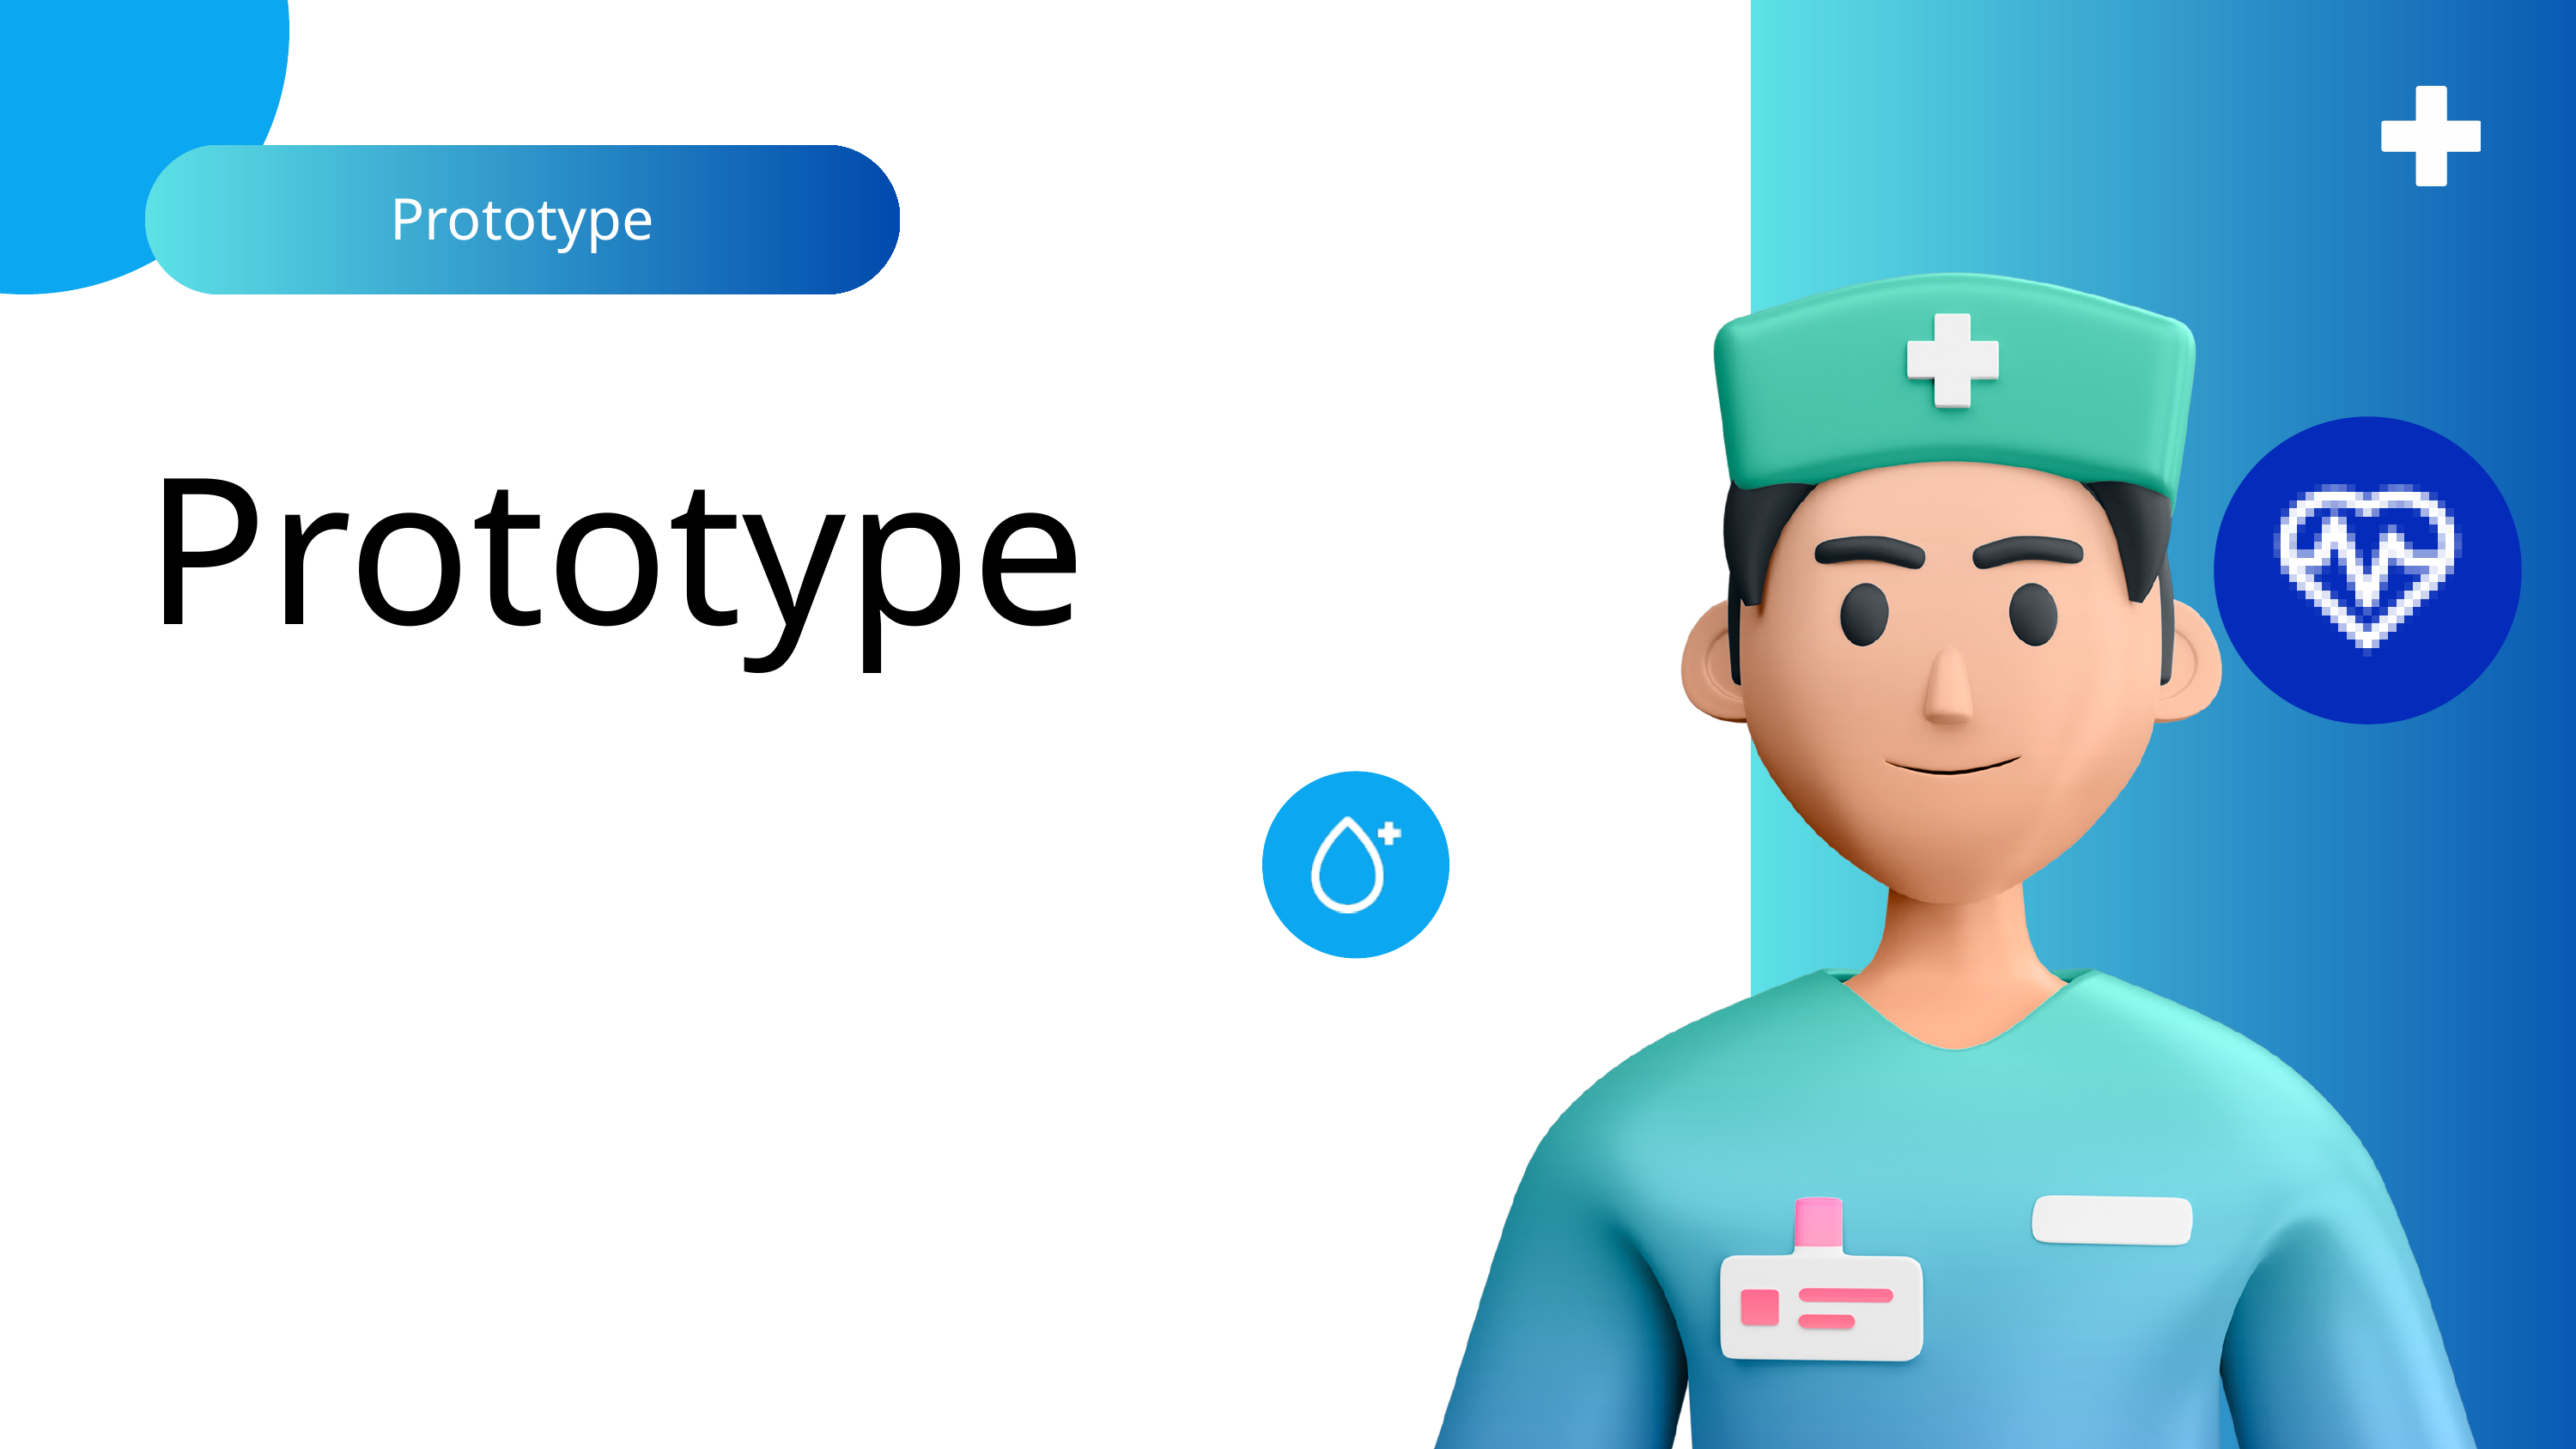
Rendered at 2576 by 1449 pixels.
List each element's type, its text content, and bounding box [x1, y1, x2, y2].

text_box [1261, 771, 1450, 959]
text_box Prototype [144, 461, 1289, 666]
text_box [1432, 271, 1745, 1449]
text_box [144, 144, 901, 295]
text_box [2213, 415, 2522, 724]
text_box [1750, 0, 2576, 1449]
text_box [0, 0, 290, 295]
